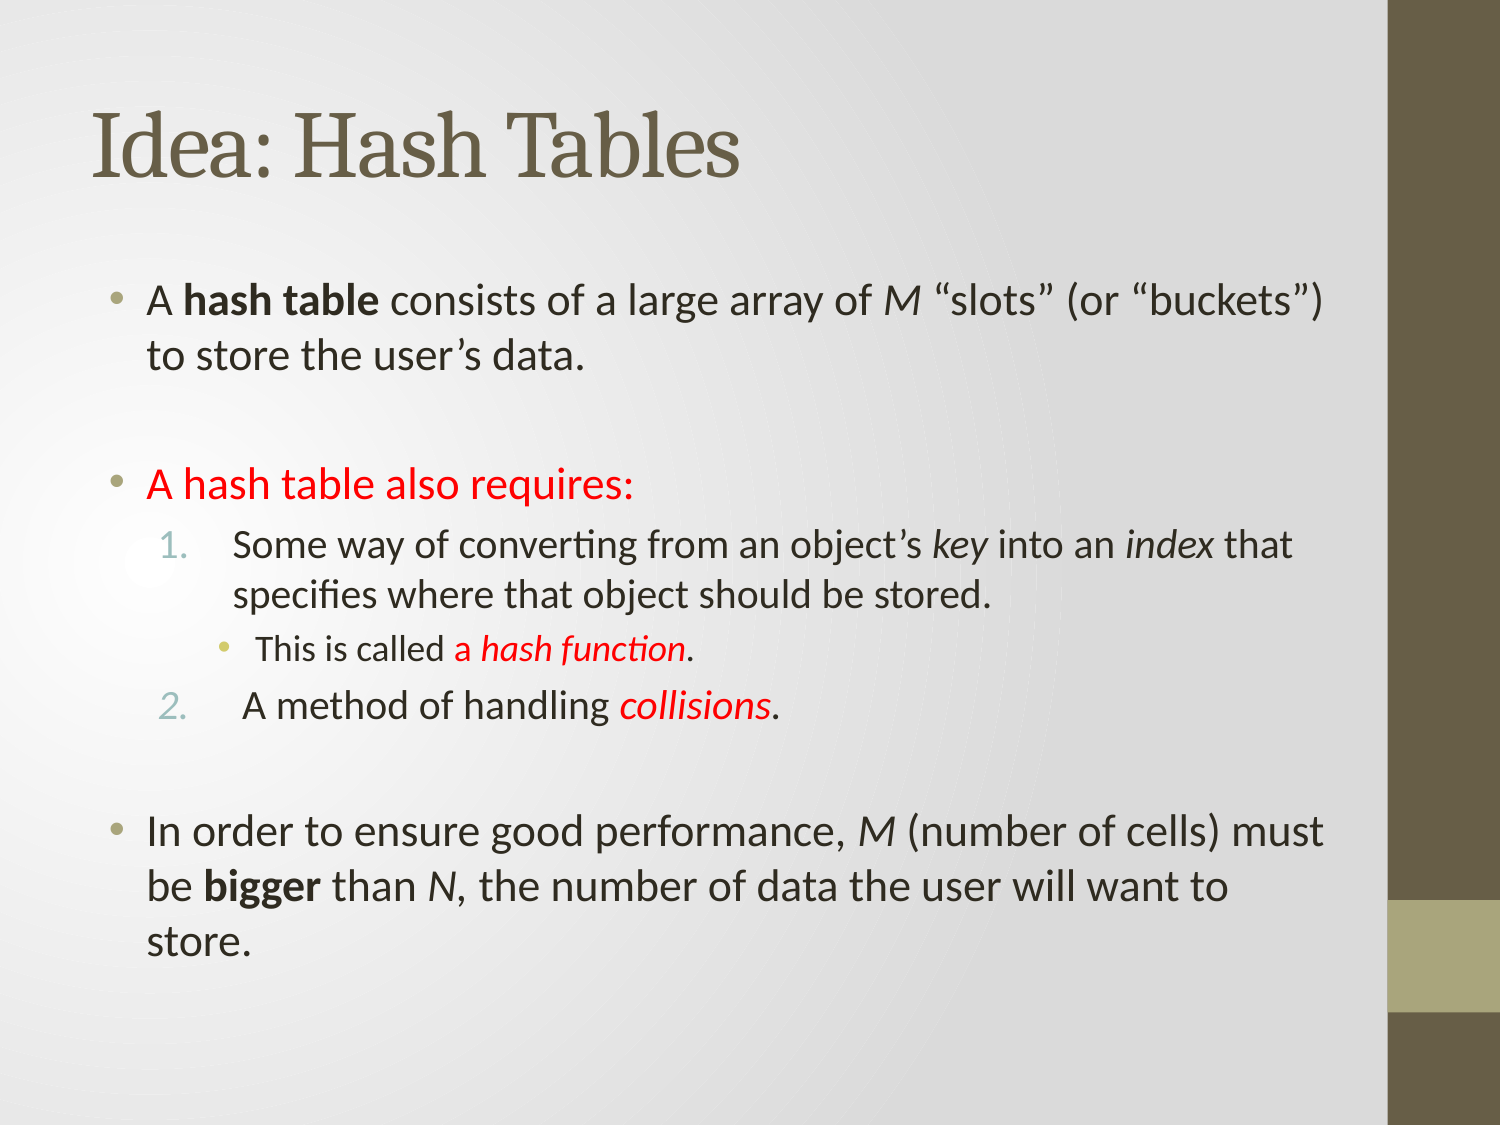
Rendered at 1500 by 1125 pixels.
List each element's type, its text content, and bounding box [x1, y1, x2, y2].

title Idea: Hash Tables [75, 45, 1325, 233]
list A hash table consists of a large array of M “slots” (or “buckets”) to store the user’s data. A hash table also requires: Some way of converting from an object’s key into an index that specifies where that object should be stored. This is called a hash function. A method of handling collisions. In order to ensure good performance, M (number of cells) must be bigger than N, the number of data the user will want to store. [75, 262, 1357, 1050]
